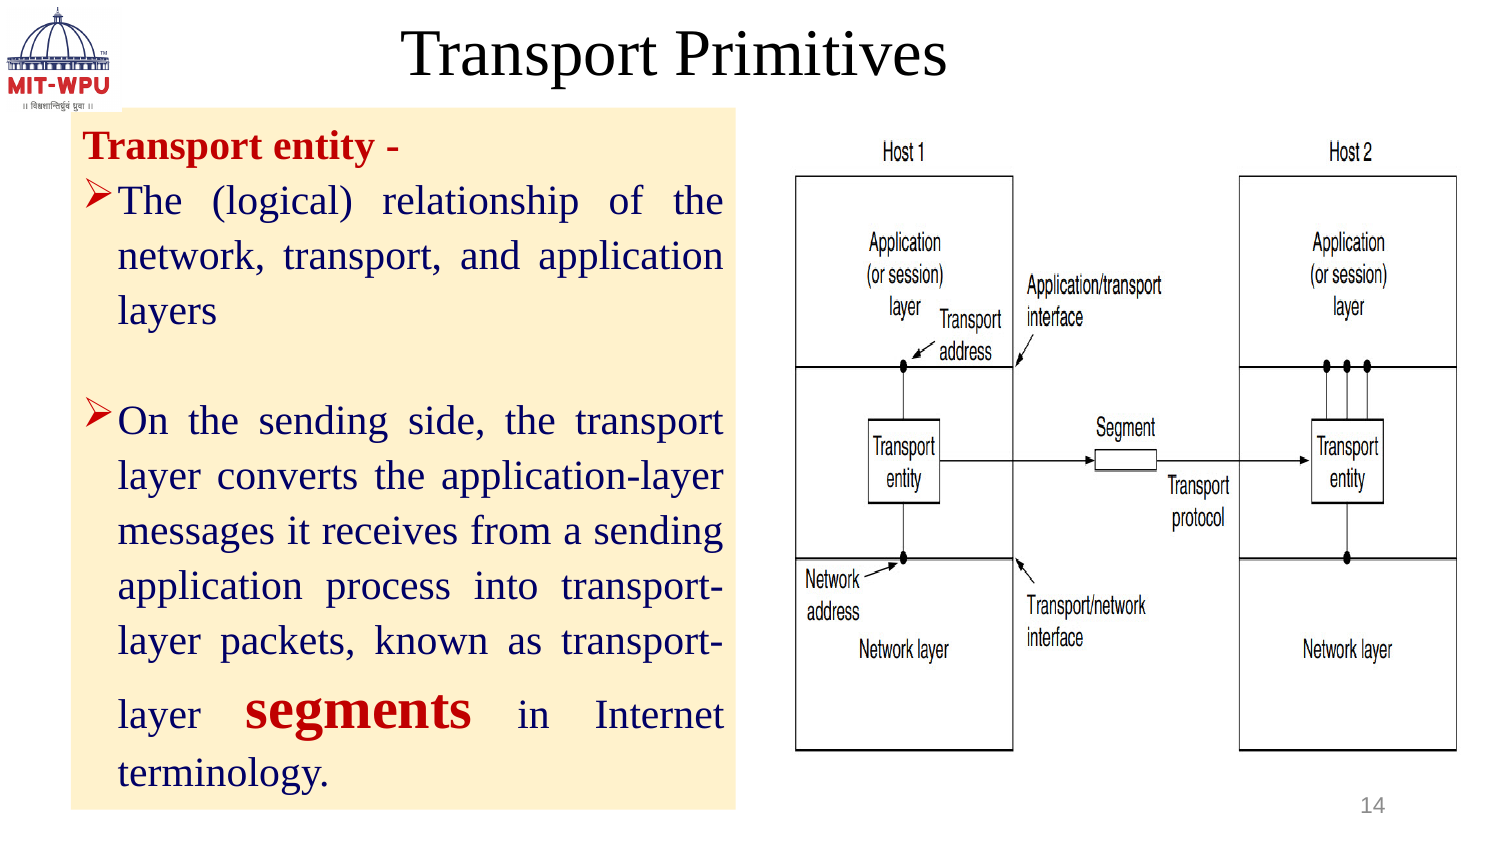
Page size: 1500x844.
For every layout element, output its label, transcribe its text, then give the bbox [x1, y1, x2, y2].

text_box Transport entity - The (logical) relationship of the network, transport, and application layers On the sending side, the transport layer converts the application-layer messages it receives from a sending application process into transport-layer packets, known as transport-layer segments in Internet terminology. [70, 107, 736, 810]
picture [785, 129, 1466, 763]
picture [6, 7, 122, 112]
slide_number 14 [1059, 782, 1397, 827]
title Transport Primitives [0, 0, 1350, 112]
